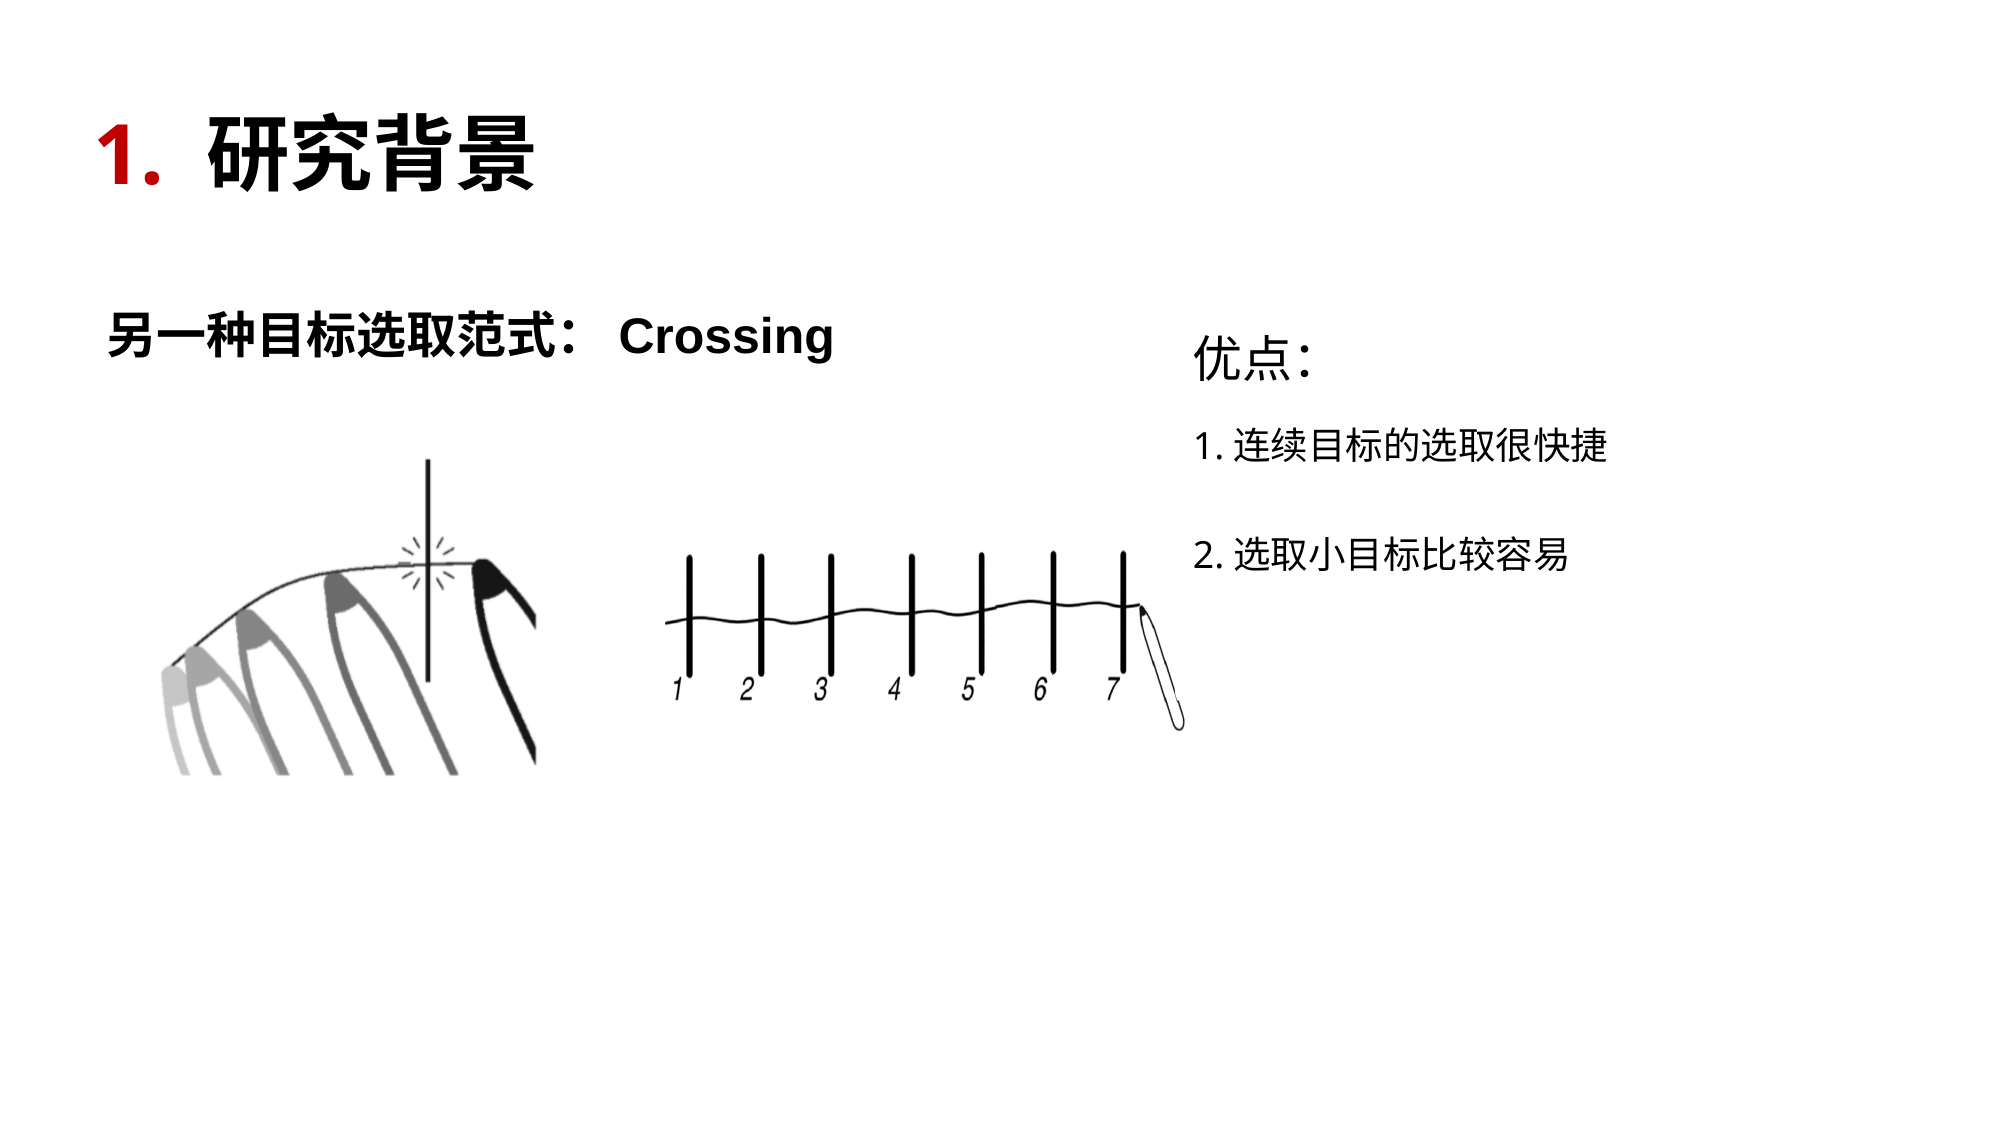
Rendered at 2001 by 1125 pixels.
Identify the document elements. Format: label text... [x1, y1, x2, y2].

picture [32, 414, 1225, 798]
text_box 优点： [1178, 319, 1707, 395]
text_box 1.连续目标的选取很快捷 [1178, 414, 1856, 475]
text_box 2.选取小目标比较容易 [1225, 523, 1856, 584]
text_box 另一种目标选取范式：Crossing [91, 295, 874, 371]
text_box 1. 研究背景 [78, 94, 554, 209]
